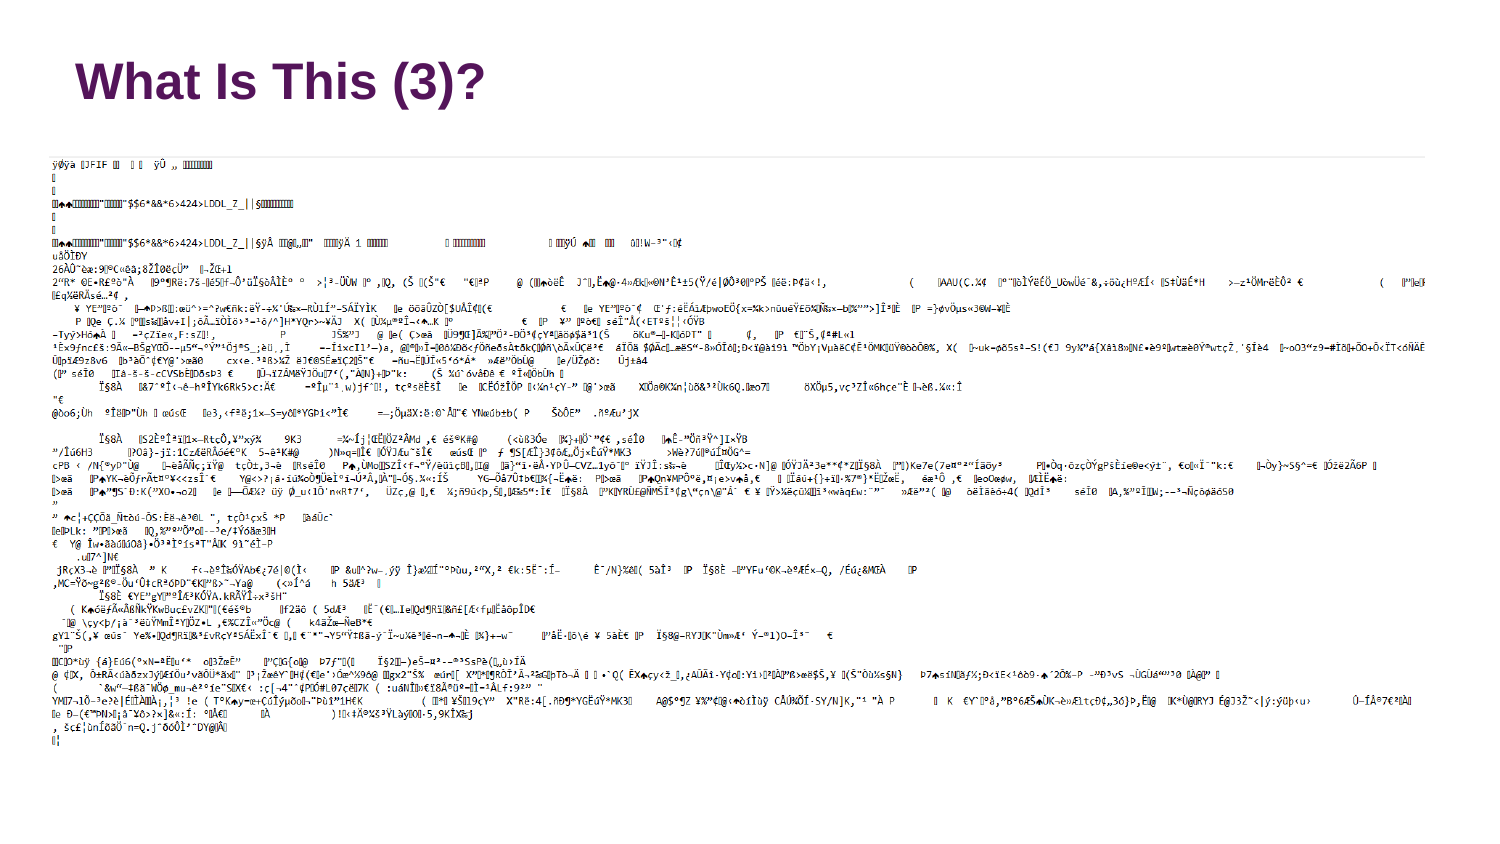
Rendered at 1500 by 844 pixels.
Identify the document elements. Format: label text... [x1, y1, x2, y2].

title What Is This (3)? [75, 33, 1425, 124]
picture [48, 156, 1426, 747]
